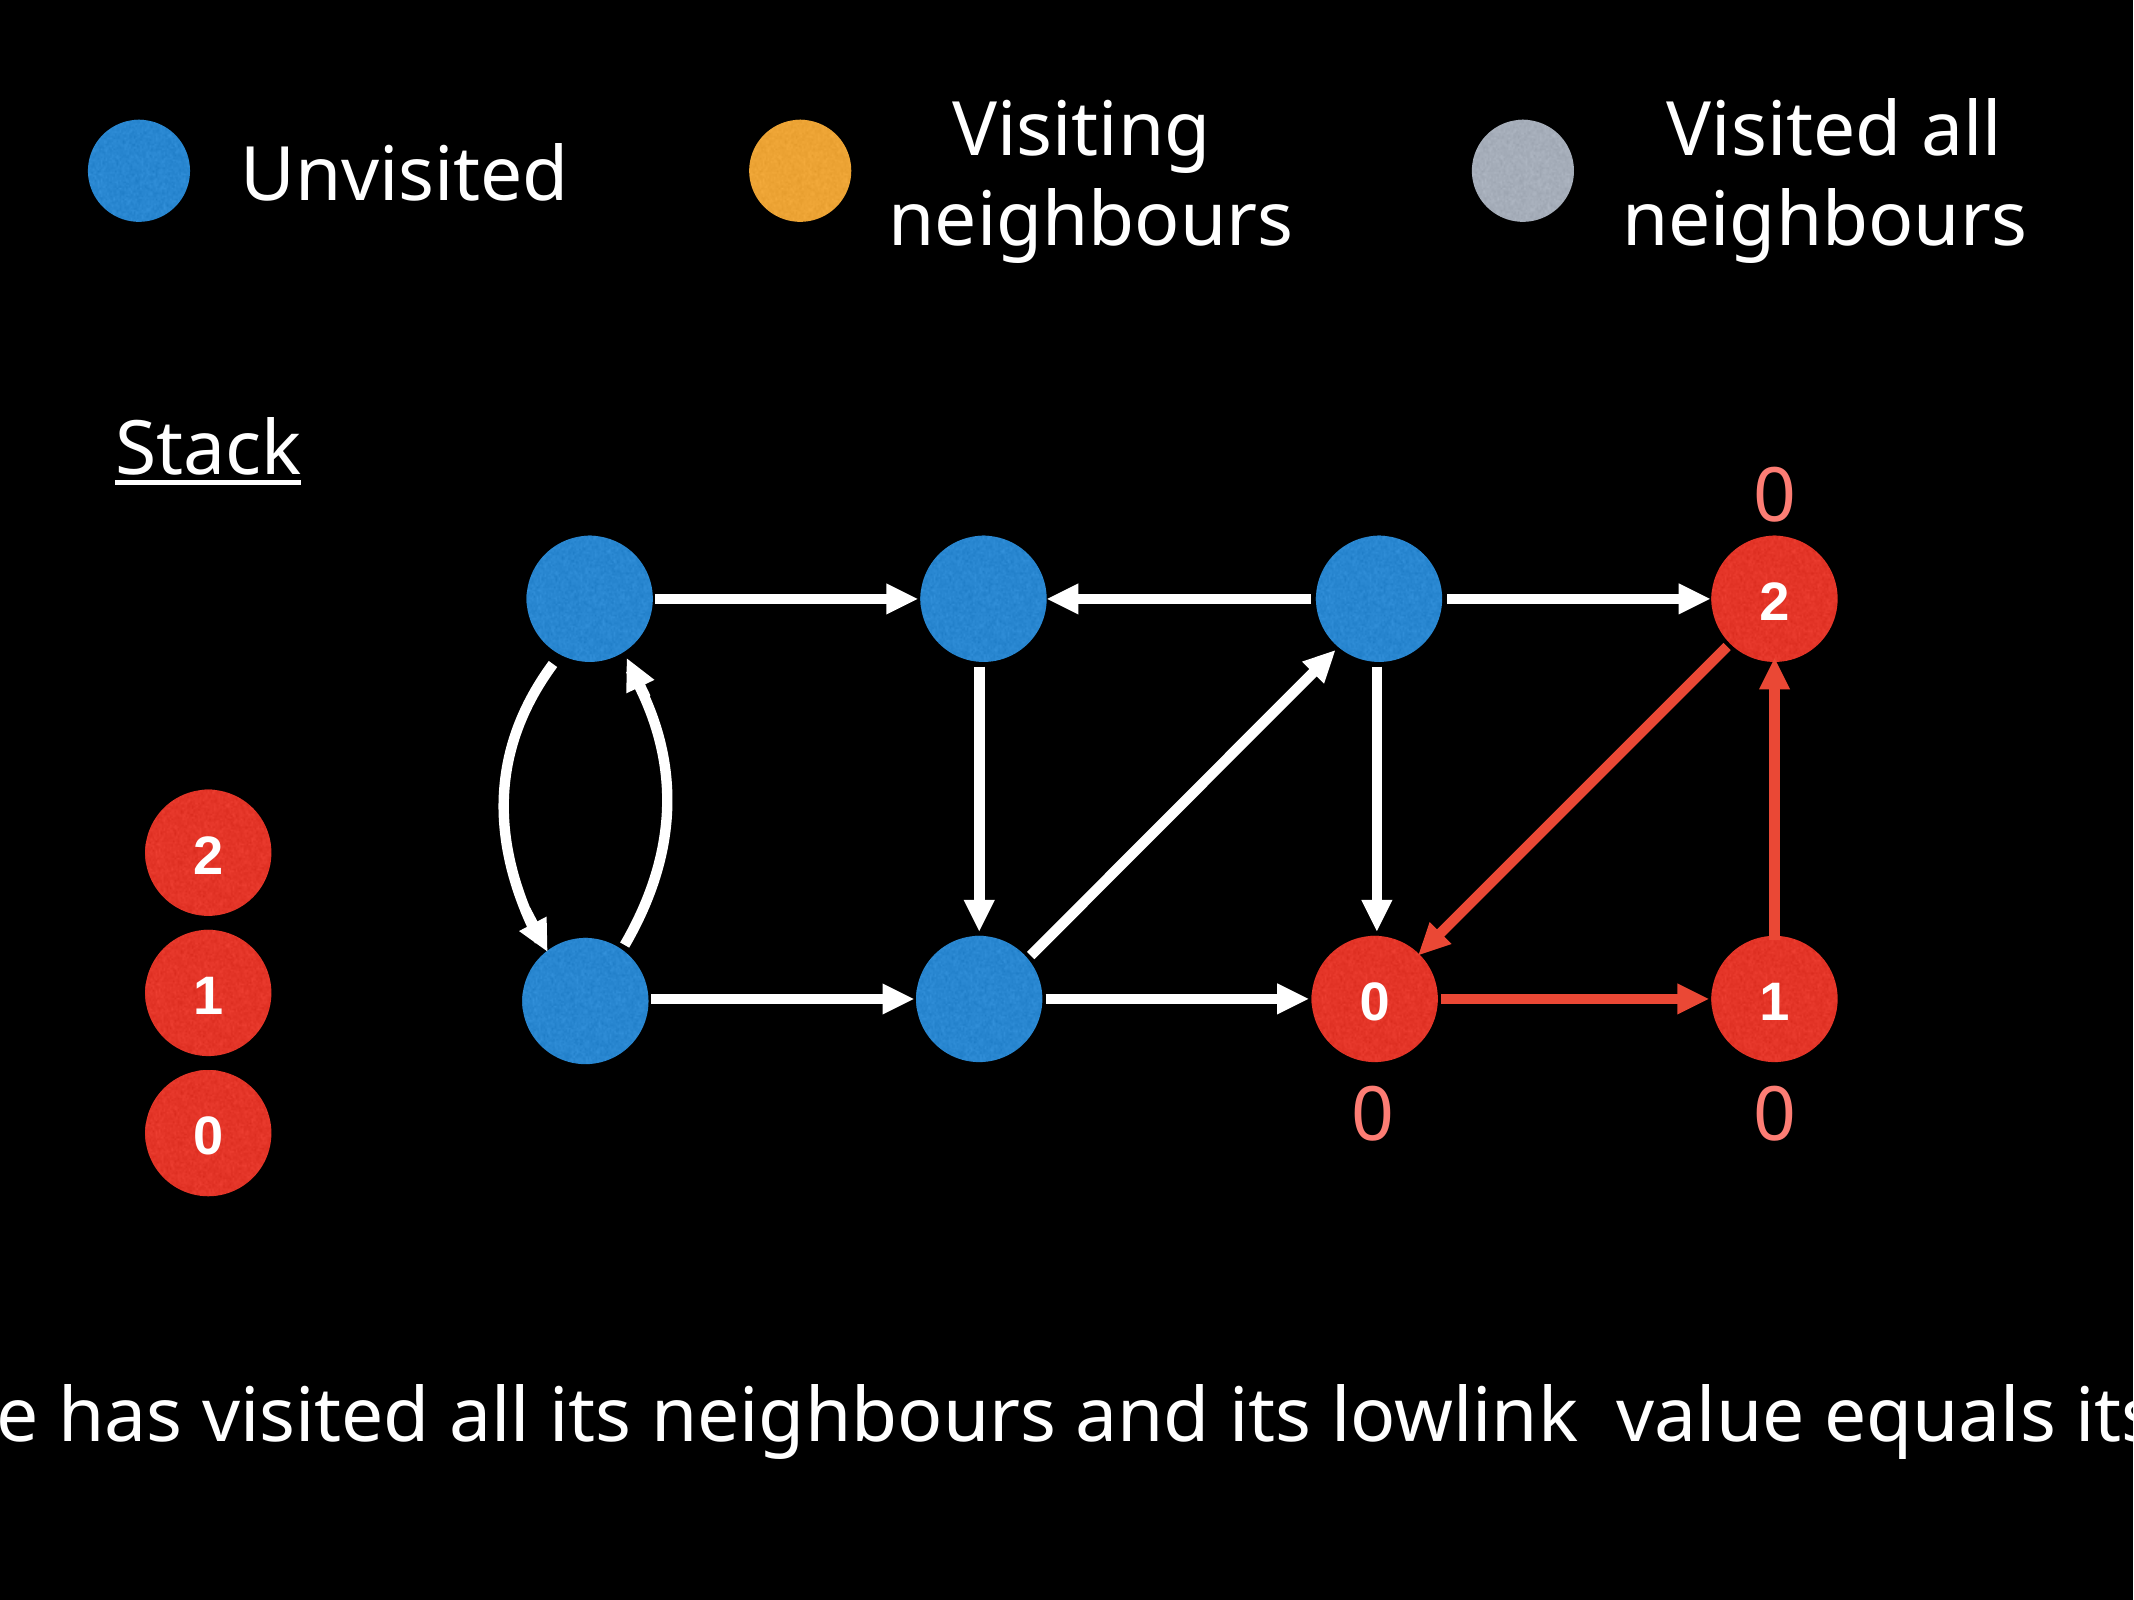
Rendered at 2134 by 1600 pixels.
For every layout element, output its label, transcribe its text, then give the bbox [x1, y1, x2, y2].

text_box Stack [106, 391, 310, 498]
text_box 2 [145, 789, 272, 916]
text_box Visited all neighbours [1613, 72, 2056, 270]
text_box Visiting neighbours [822, 72, 1340, 270]
text_box [1471, 119, 1574, 222]
text_box 0 [1342, 1065, 1403, 1164]
text_box 1 [145, 929, 272, 1057]
text_box 0 [1745, 1065, 1805, 1164]
text_box 0 [145, 1070, 272, 1197]
text_box [749, 119, 822, 222]
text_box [498, 535, 1838, 1065]
text_box When a completed SCC is found (current node has visited all its neighbours and its lowlink value equals its id) pop off all associated nodes off the stack. [0, 1358, 2134, 1466]
text_box Unvisited [231, 117, 578, 225]
text_box 0 [1745, 438, 1805, 535]
text_box [87, 119, 191, 222]
